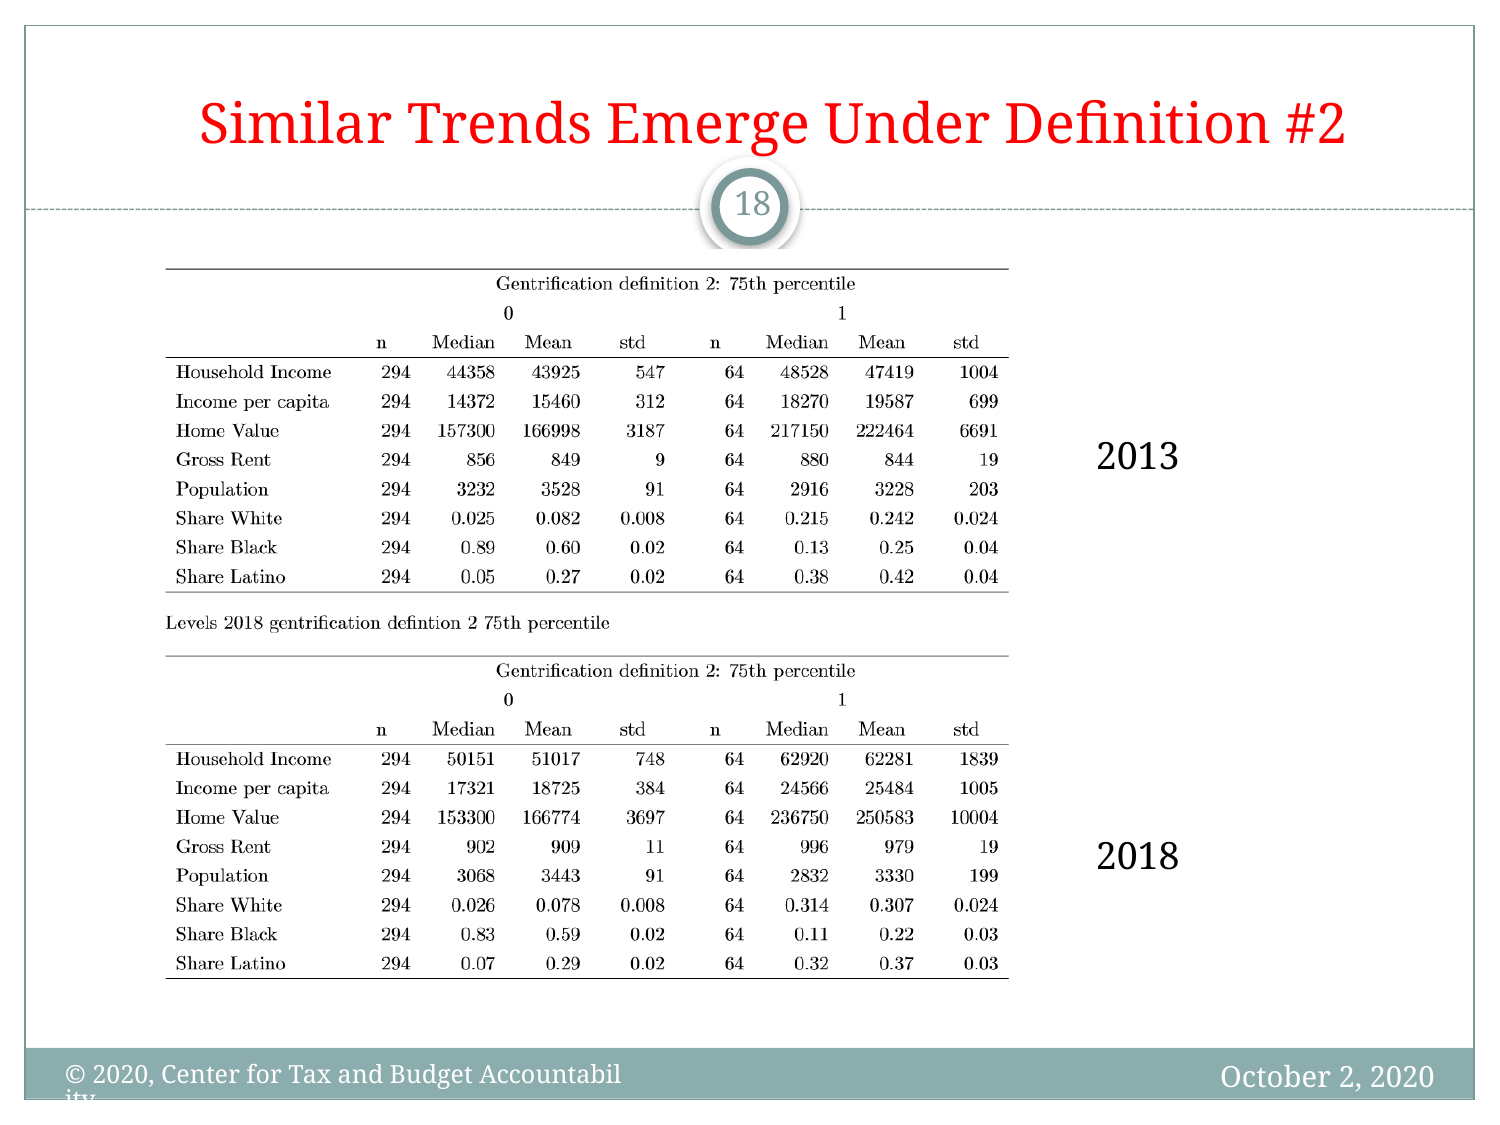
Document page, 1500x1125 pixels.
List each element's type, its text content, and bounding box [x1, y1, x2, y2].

text_box 2018 [1081, 824, 1444, 885]
footer © 2020, Center for Tax and Budget Accountability [50, 1051, 638, 1112]
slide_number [950, 1050, 1450, 1111]
slide_number 18 [715, 168, 791, 241]
text_box 2013 [1081, 424, 1444, 485]
picture [112, 249, 1051, 989]
text_box Similar Trends Emerge Under Definition #2 [74, 37, 1475, 162]
